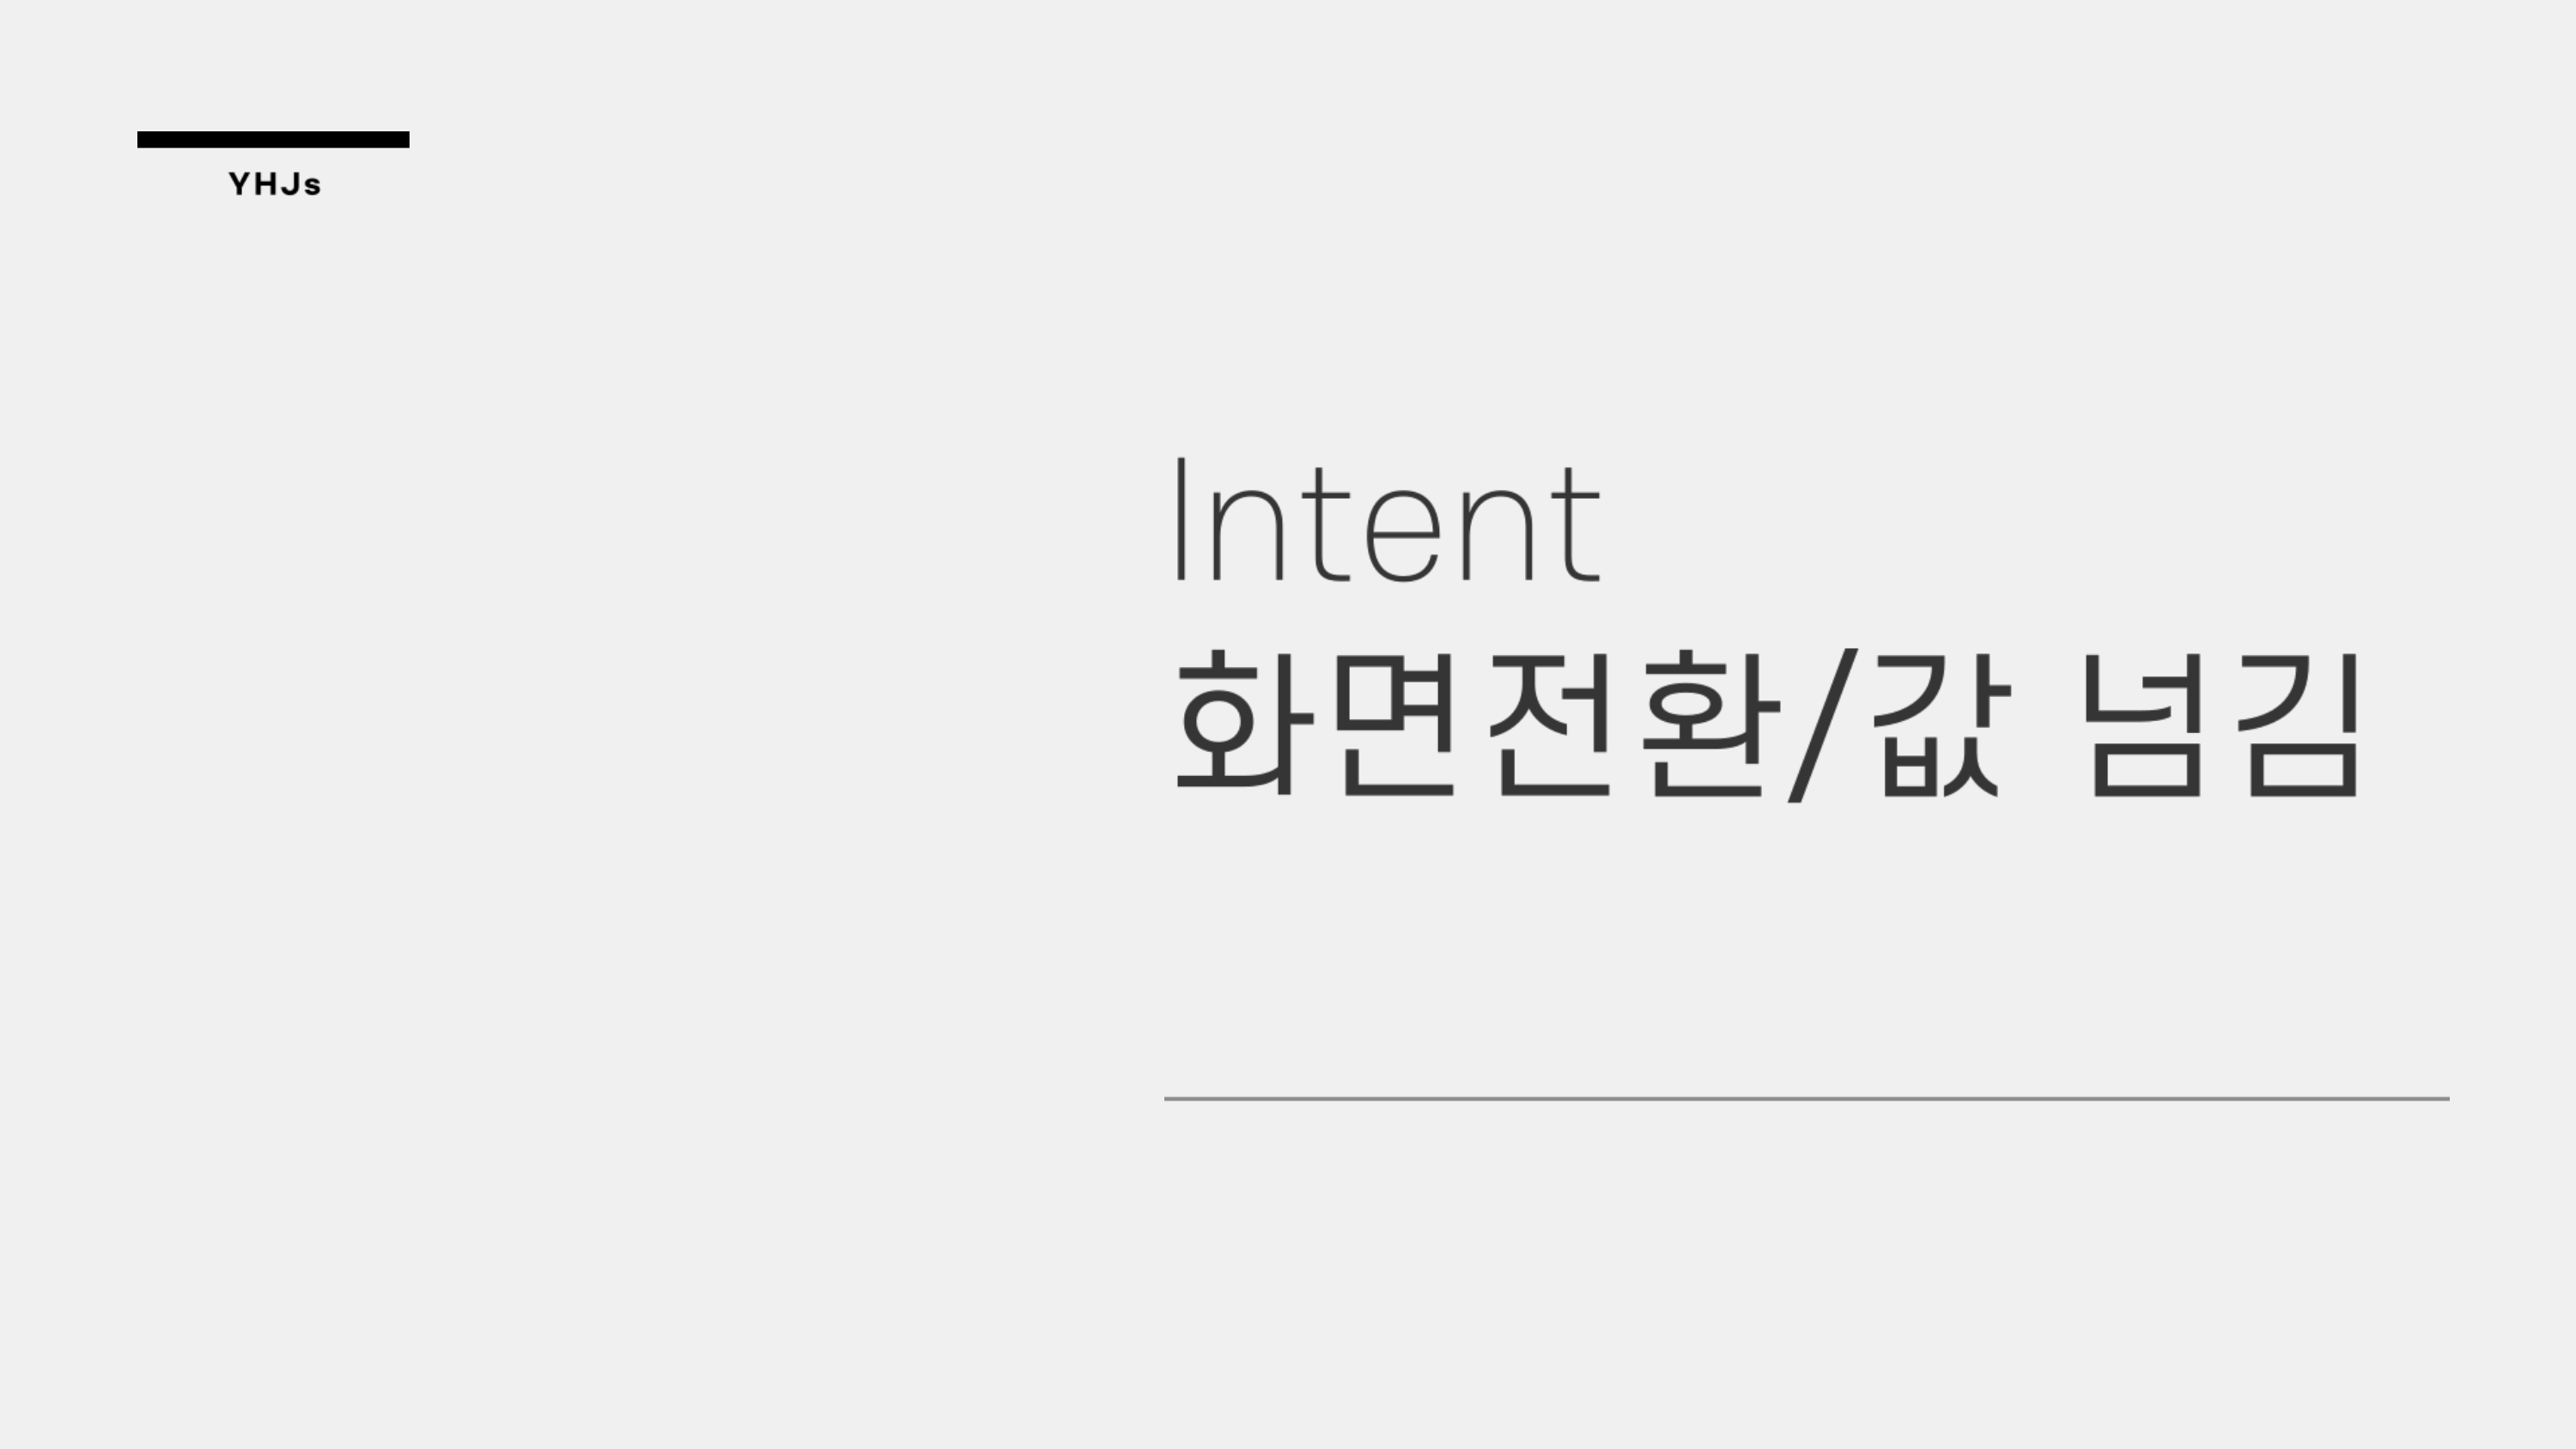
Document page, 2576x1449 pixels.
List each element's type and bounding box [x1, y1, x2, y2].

picture [1140, 381, 2427, 875]
picture [135, 163, 334, 209]
text_box [1164, 1092, 2450, 1106]
text_box [137, 131, 410, 150]
